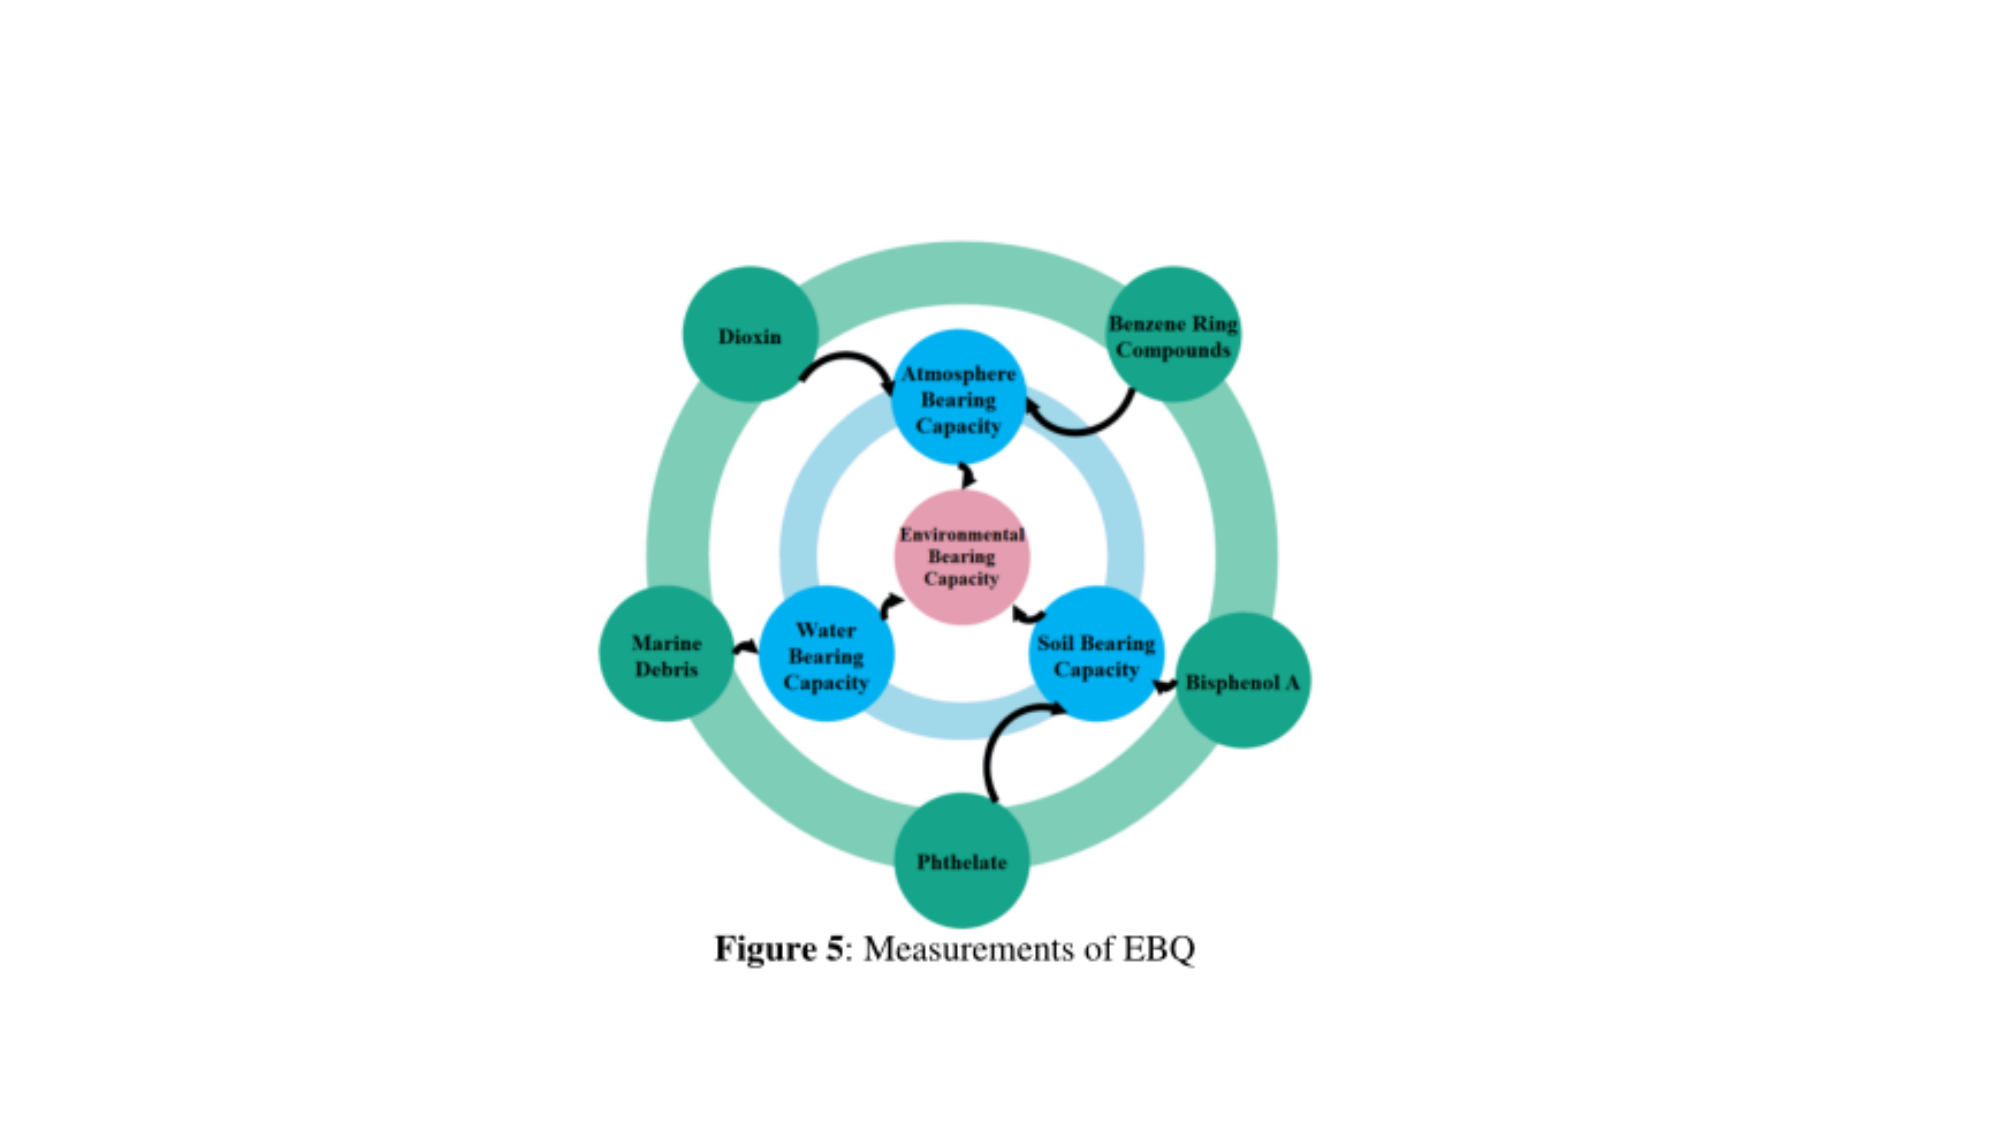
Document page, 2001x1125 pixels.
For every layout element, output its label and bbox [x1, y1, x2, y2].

picture [403, 213, 1490, 978]
